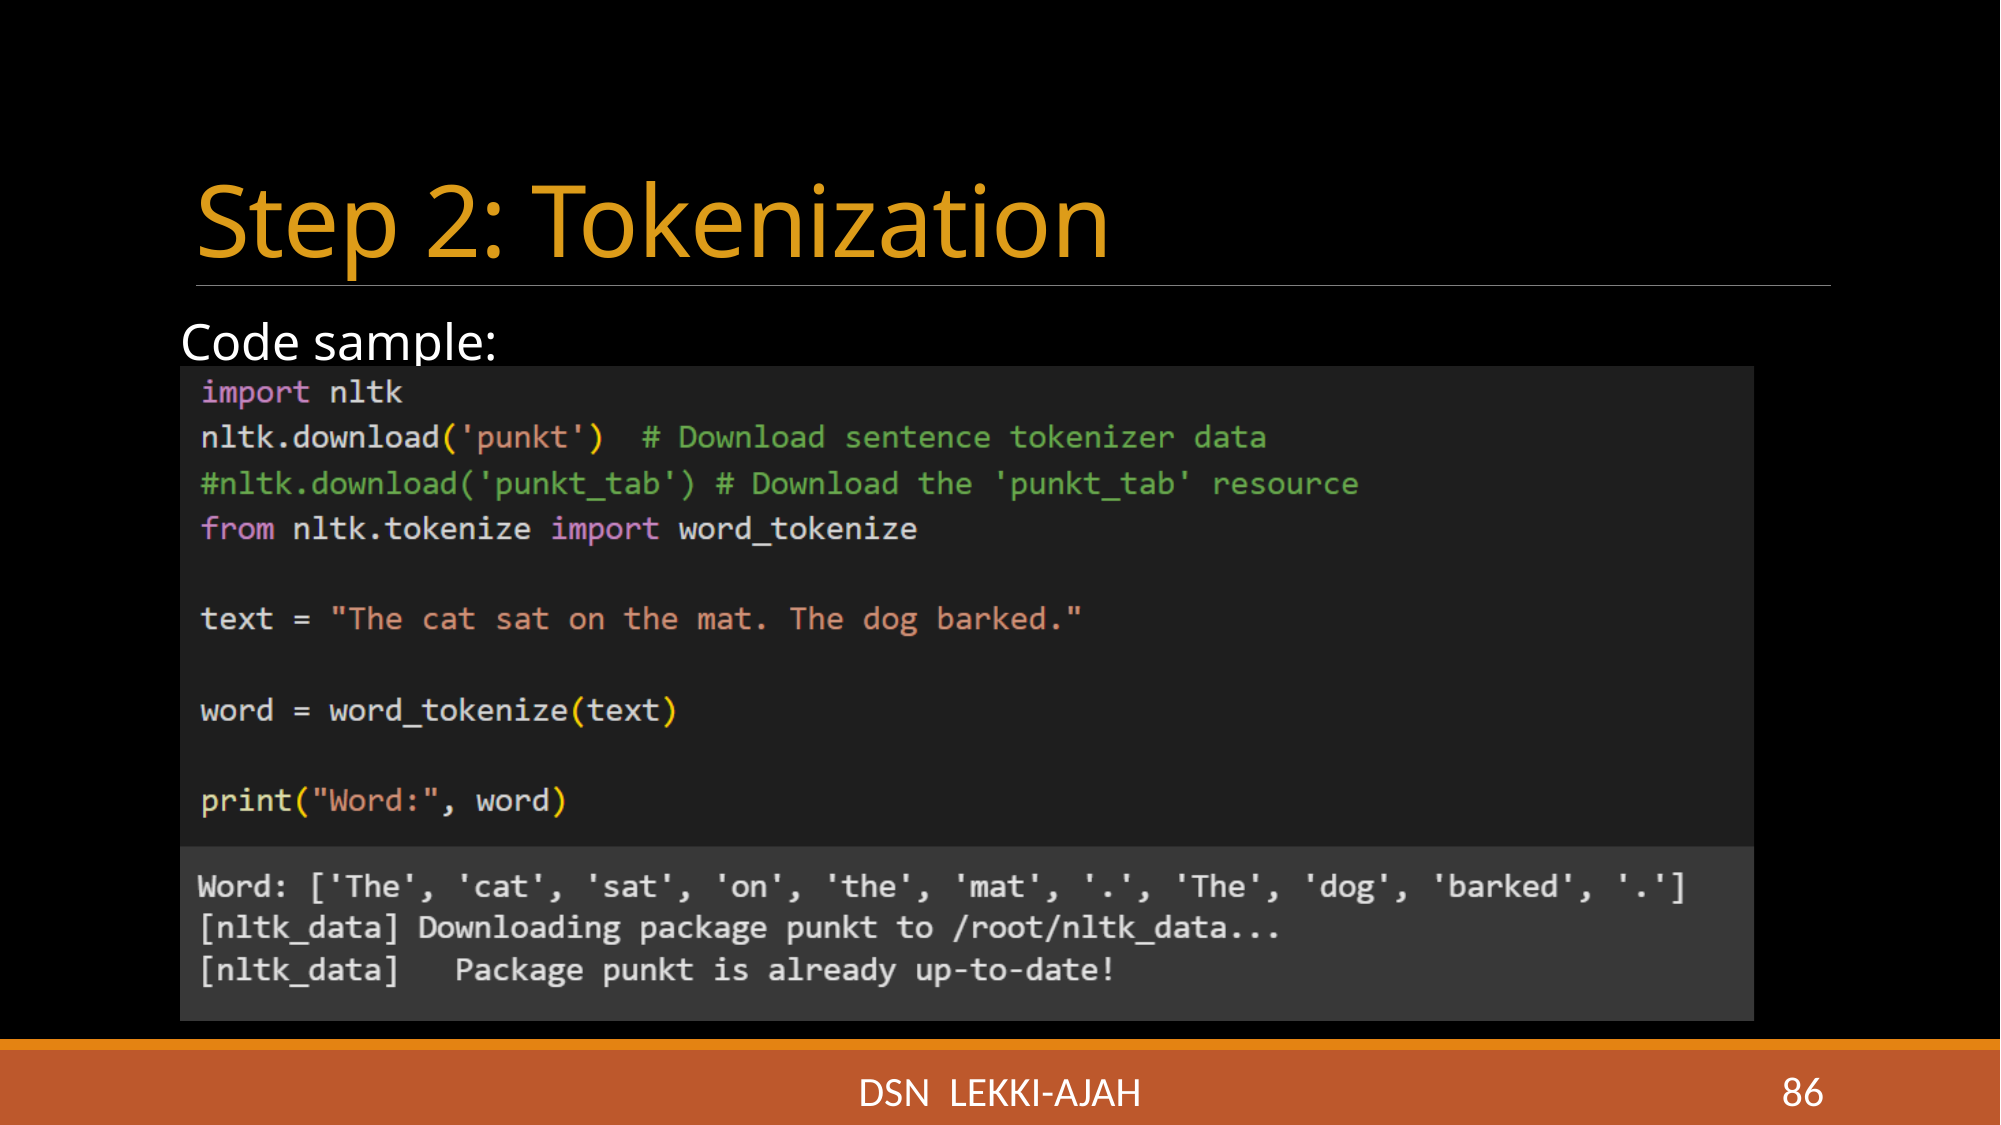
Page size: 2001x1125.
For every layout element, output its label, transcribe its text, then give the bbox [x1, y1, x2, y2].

list Code sample: [180, 302, 1887, 412]
picture [179, 365, 1755, 1022]
text_box [277, 1032, 933, 1054]
footer DSN LEKKI-AJAH [604, 1059, 1396, 1120]
title Step 2: Tokenization [180, 47, 1830, 285]
slide_number 86 [1624, 1059, 1840, 1120]
